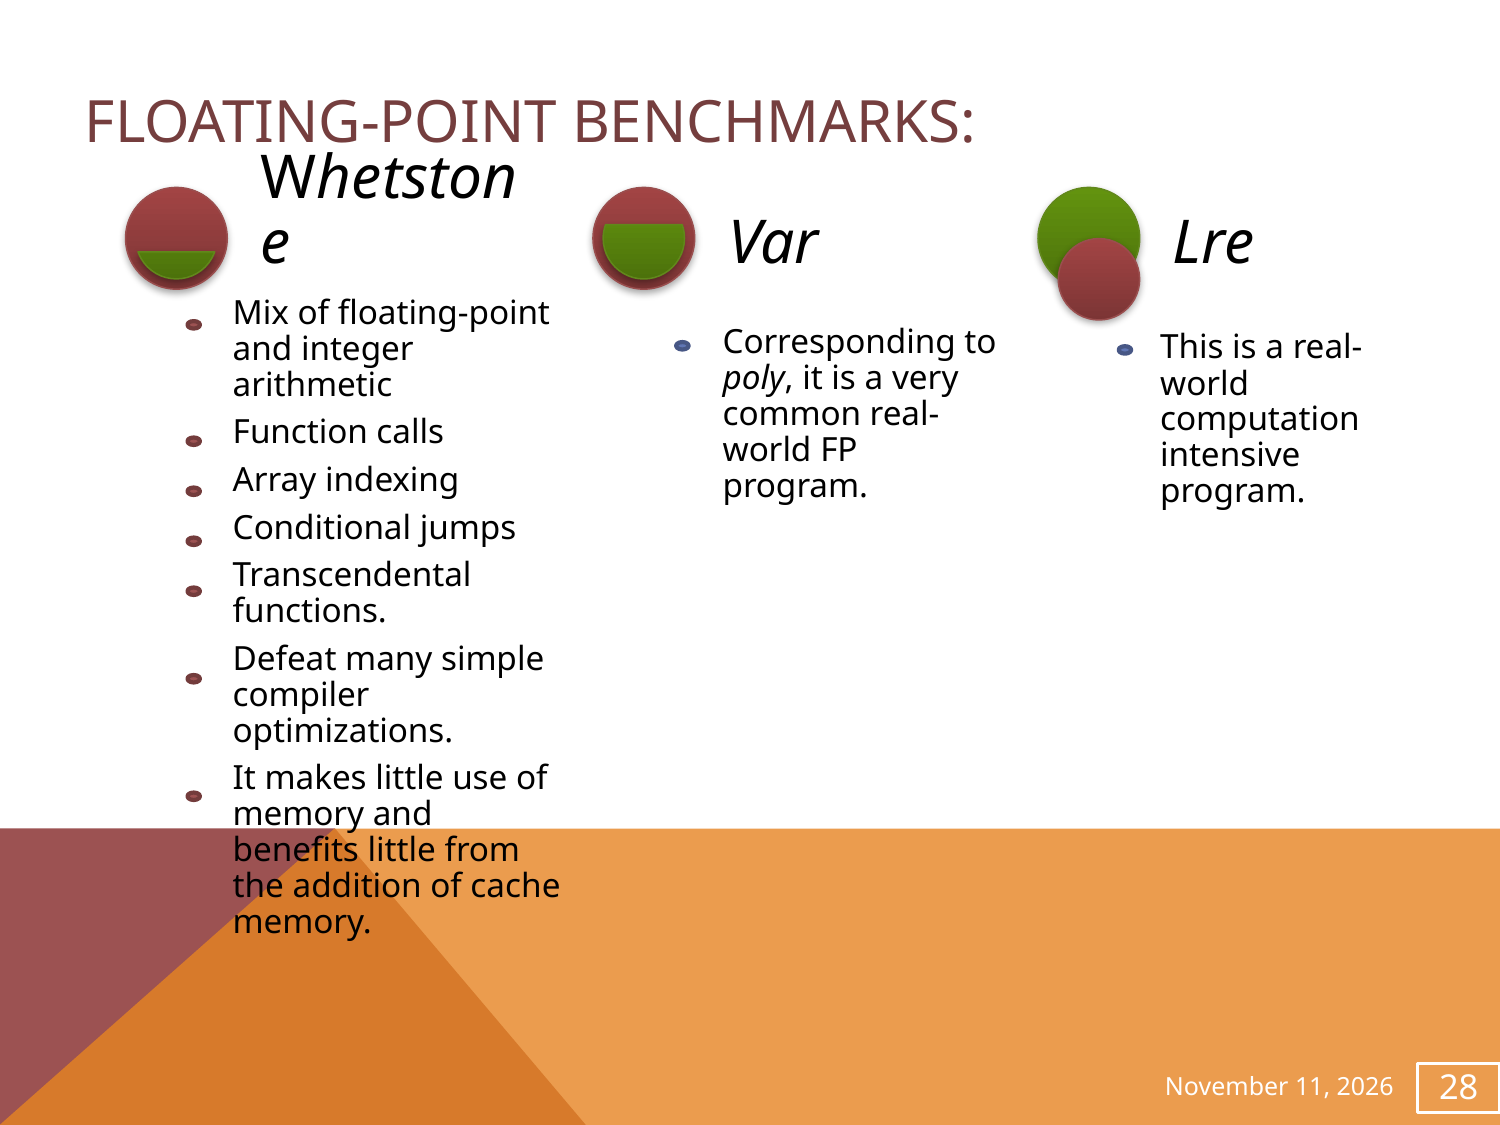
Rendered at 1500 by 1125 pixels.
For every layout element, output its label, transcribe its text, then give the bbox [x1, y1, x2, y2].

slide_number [1149, 1072, 1416, 1113]
title Floating-point Benchmarks: [69, 24, 1295, 213]
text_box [124, 187, 1463, 1063]
slide_number 28 [1416, 1062, 1500, 1114]
